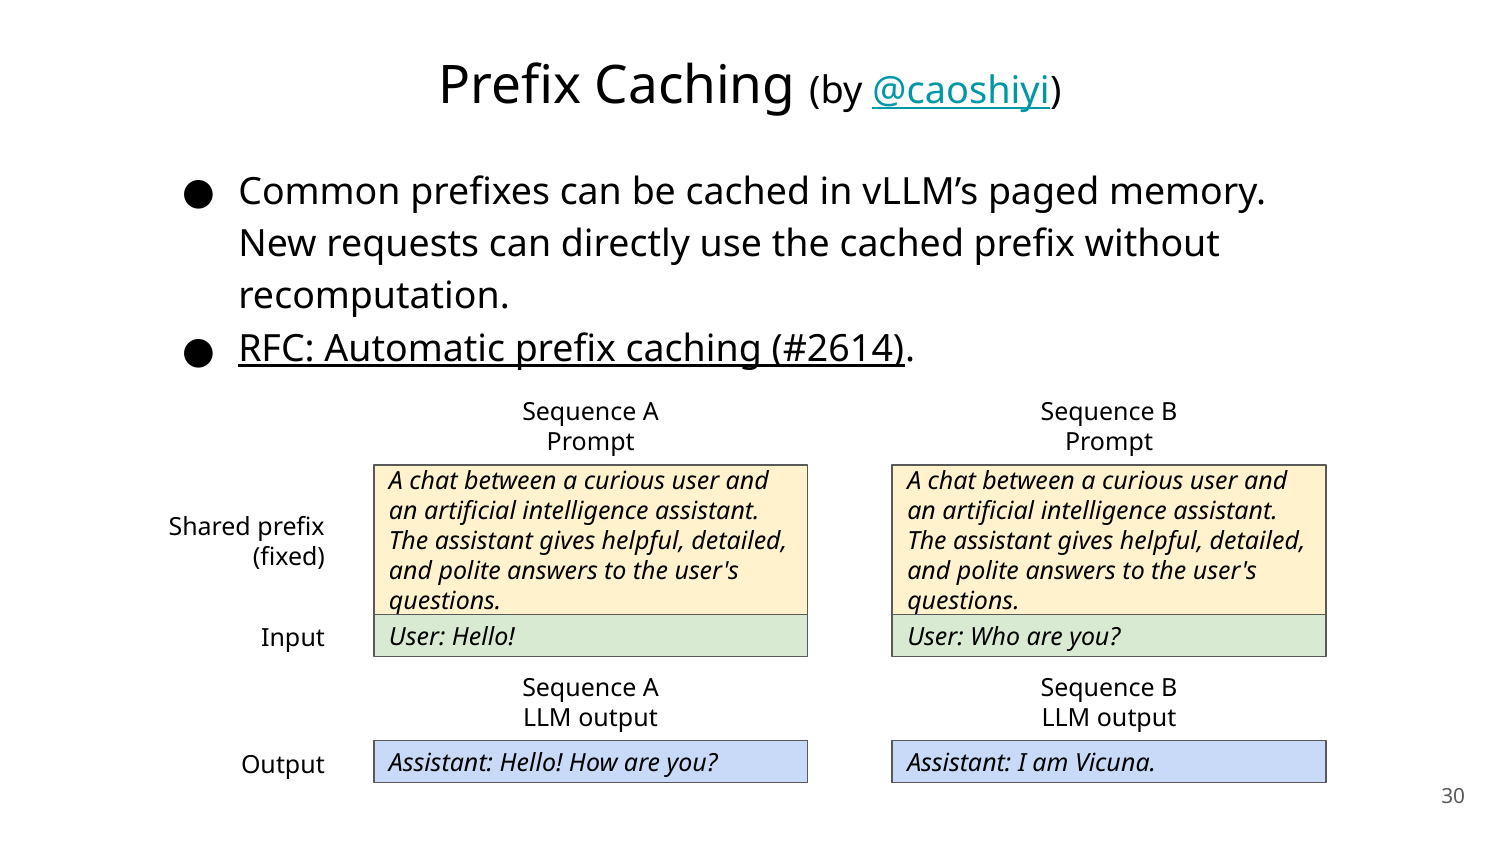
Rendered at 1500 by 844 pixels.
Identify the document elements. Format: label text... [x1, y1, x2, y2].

list Common prefixes can be cached in vLLM’s paged memory. New requests can directly use the cached prefix without recomputation. RFC: Automatic prefix caching (#2614). [148, 145, 1352, 494]
text_box Assistant: Hello! How are you? [373, 740, 808, 783]
text_box User: Hello! [373, 614, 808, 657]
text_box Input [139, 606, 340, 667]
slide_number ‹#› [1389, 764, 1480, 830]
text_box Assistant: I am Vicuna. [892, 740, 1327, 783]
text_box Output [112, 733, 340, 793]
text_box Shared prefix (fixed) [139, 495, 340, 586]
text_box User: Who are you? [892, 614, 1327, 657]
title Prefix Caching (by @caoshiyi) [51, 35, 1449, 130]
text_box A chat between a curious user and an artificial intelligence assistant. The assistant gives helpful, detailed, and polite answers to the user's questions. [892, 494, 1327, 614]
text_box Sequence B LLM output [991, 656, 1227, 746]
text_box Sequence A LLM output [472, 656, 709, 746]
text_box A chat between a curious user and an artificial intelligence assistant. The assistant gives helpful, detailed, and polite answers to the user's questions. [373, 494, 808, 614]
